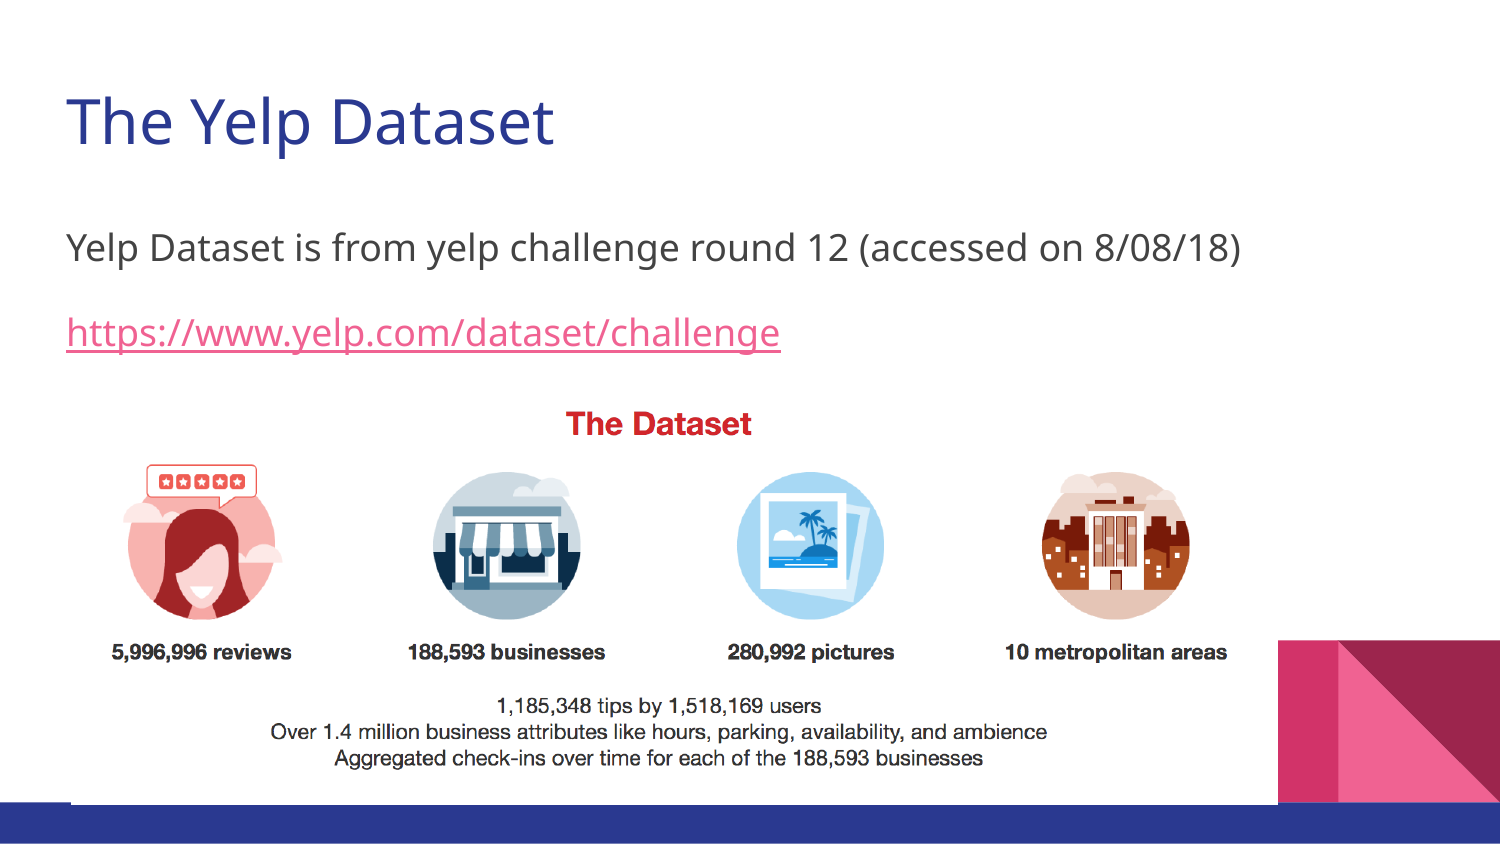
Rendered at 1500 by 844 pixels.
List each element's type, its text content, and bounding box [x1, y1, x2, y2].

picture [71, 387, 1279, 806]
title The Yelp Dataset [51, 67, 1449, 167]
list Yelp Dataset is from yelp challenge round 12 (accessed on 8/08/18) https://www.yelp.com/dataset/challenge [51, 201, 1449, 750]
